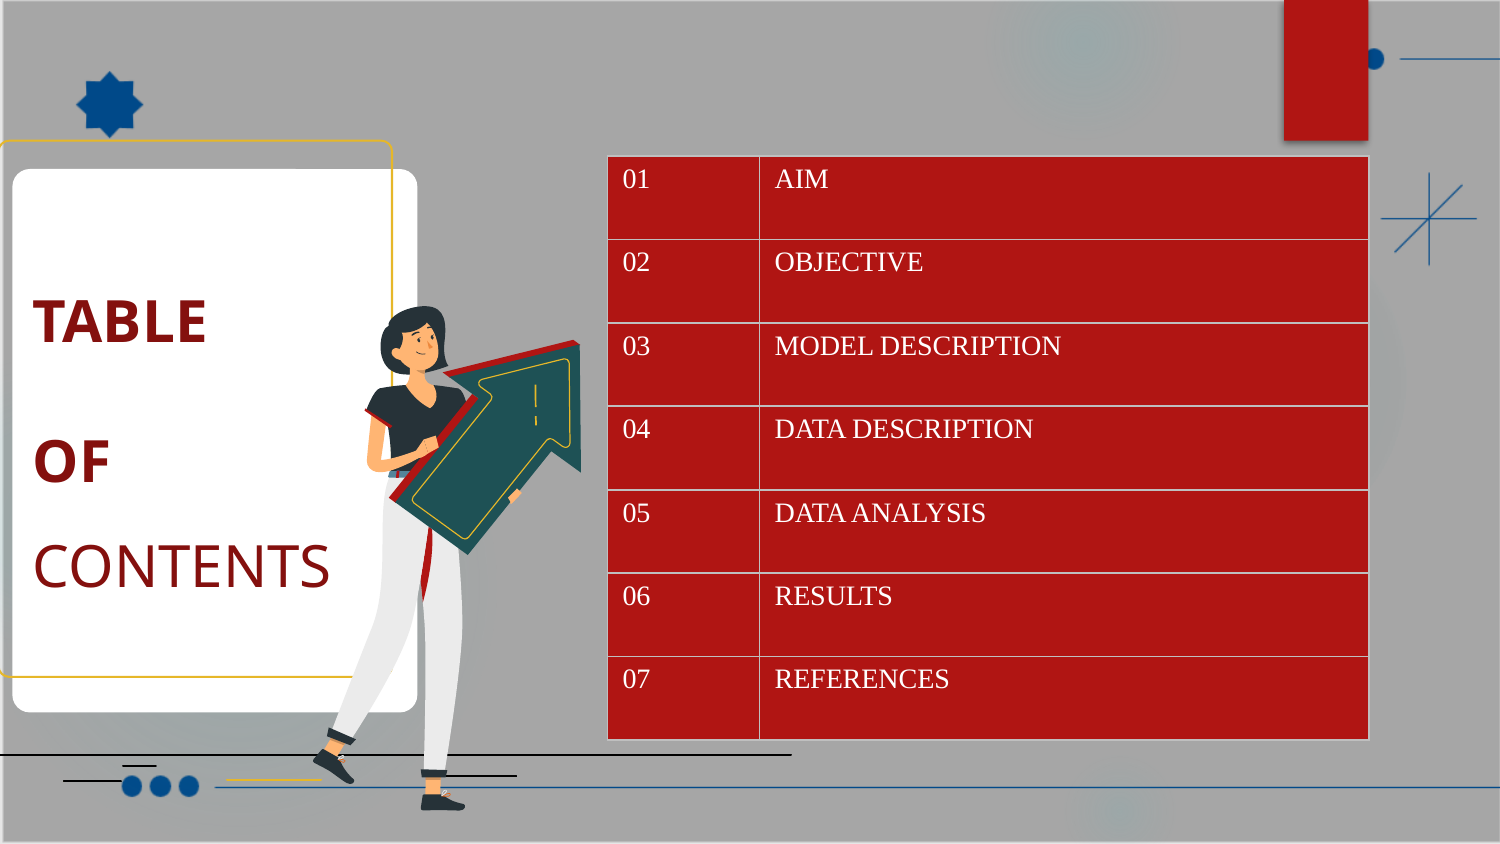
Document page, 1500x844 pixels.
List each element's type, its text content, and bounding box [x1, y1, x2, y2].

table_cell REFERENCES [796, 657, 1368, 739]
table_cell RESULTS [796, 574, 1368, 656]
table_cell DATA DESCRIPTION [796, 407, 1368, 489]
picture [0, 0, 1500, 844]
text_box [1370, 192, 1490, 245]
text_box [0, 140, 792, 811]
table_cell OBJECTIVE [796, 240, 1368, 322]
table_header AIM [796, 157, 1368, 239]
table_cell DATA ANALYSIS [796, 491, 1368, 572]
table_cell MODEL DESCRIPTION [796, 324, 1368, 405]
